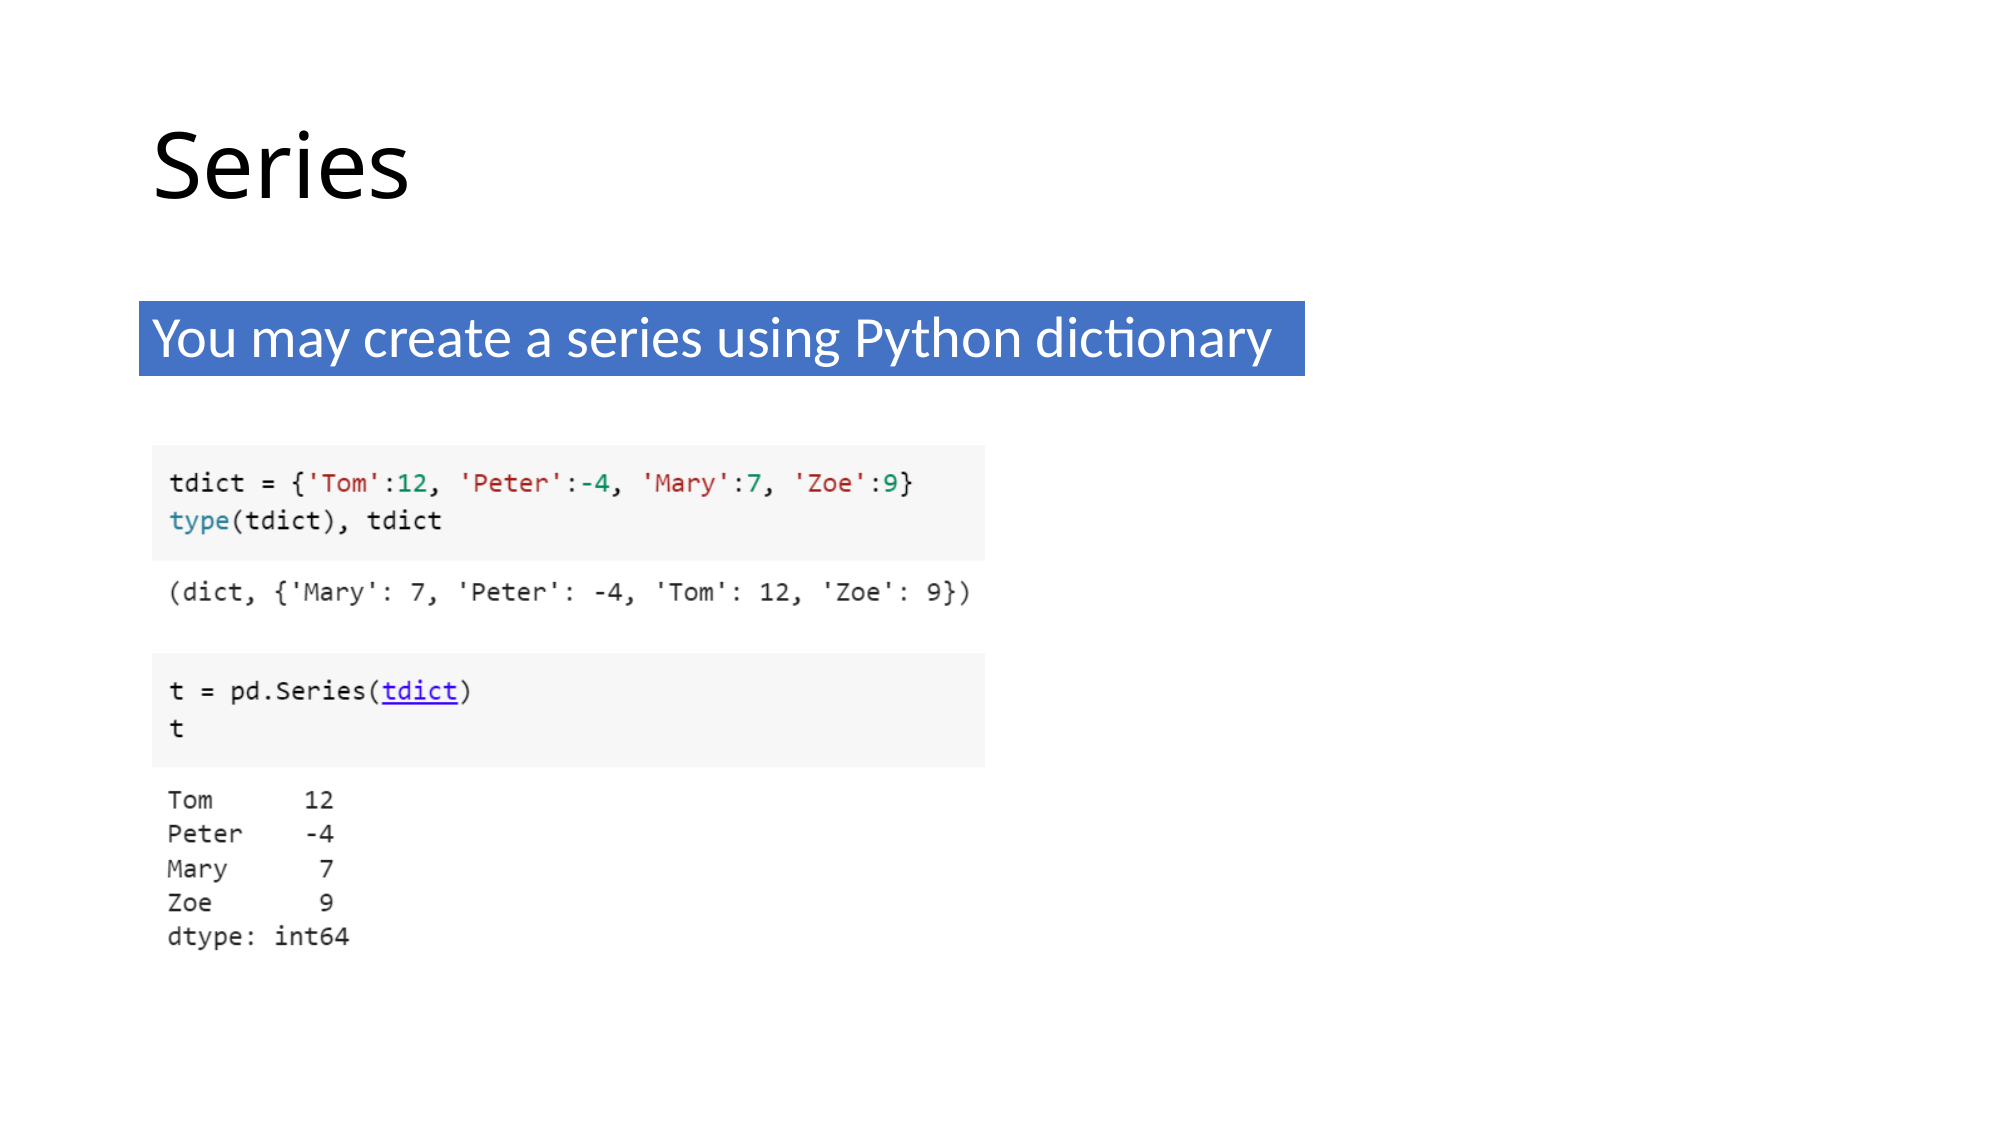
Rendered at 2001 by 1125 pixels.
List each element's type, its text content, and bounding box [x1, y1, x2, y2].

list You may create a series using Python dictionary [136, 298, 1308, 379]
picture [152, 443, 985, 969]
title Series [137, 59, 1863, 278]
